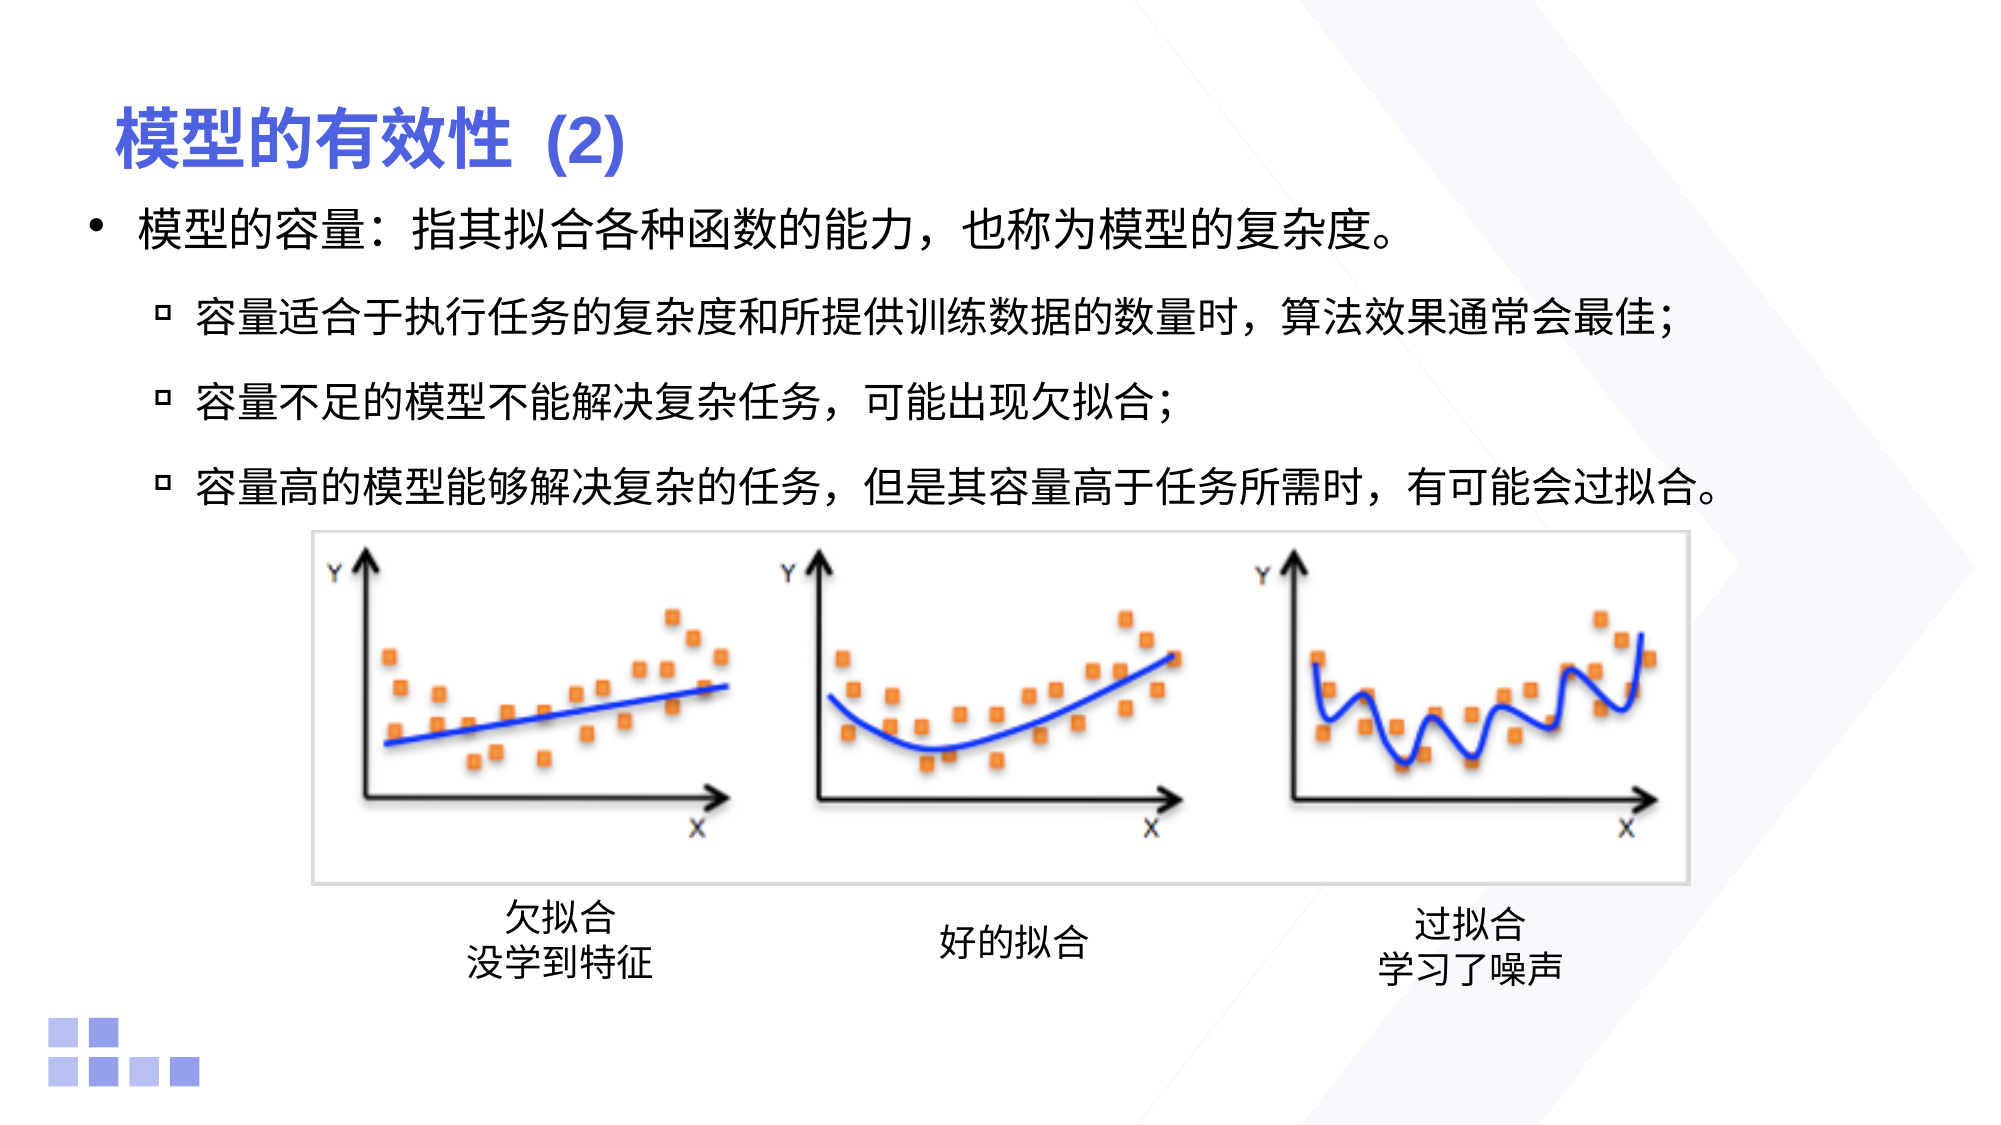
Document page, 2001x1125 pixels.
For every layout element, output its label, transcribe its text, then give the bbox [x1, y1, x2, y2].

picture [313, 531, 1689, 885]
text_box 过拟合 学习了噪声 [1362, 893, 1580, 1000]
text_box 模型的容量：指其拟合各种函数的能力，也称为模型的复杂度。 容量适合于执行任务的复杂度和所提供训练数据的数量时，算法效果通常会最佳； 容量不足的模型不能解决复杂任务，可能出现欠拟合； 容量高的模型能够解决复杂的任务，但是其容量高于任务所需时，有可能会过拟合。 [74, 171, 1928, 973]
title 模型的有效性 (2) [114, 59, 1886, 178]
text_box 欠拟合 没学到特征 [451, 886, 670, 993]
text_box 好的拟合 [924, 911, 1105, 972]
